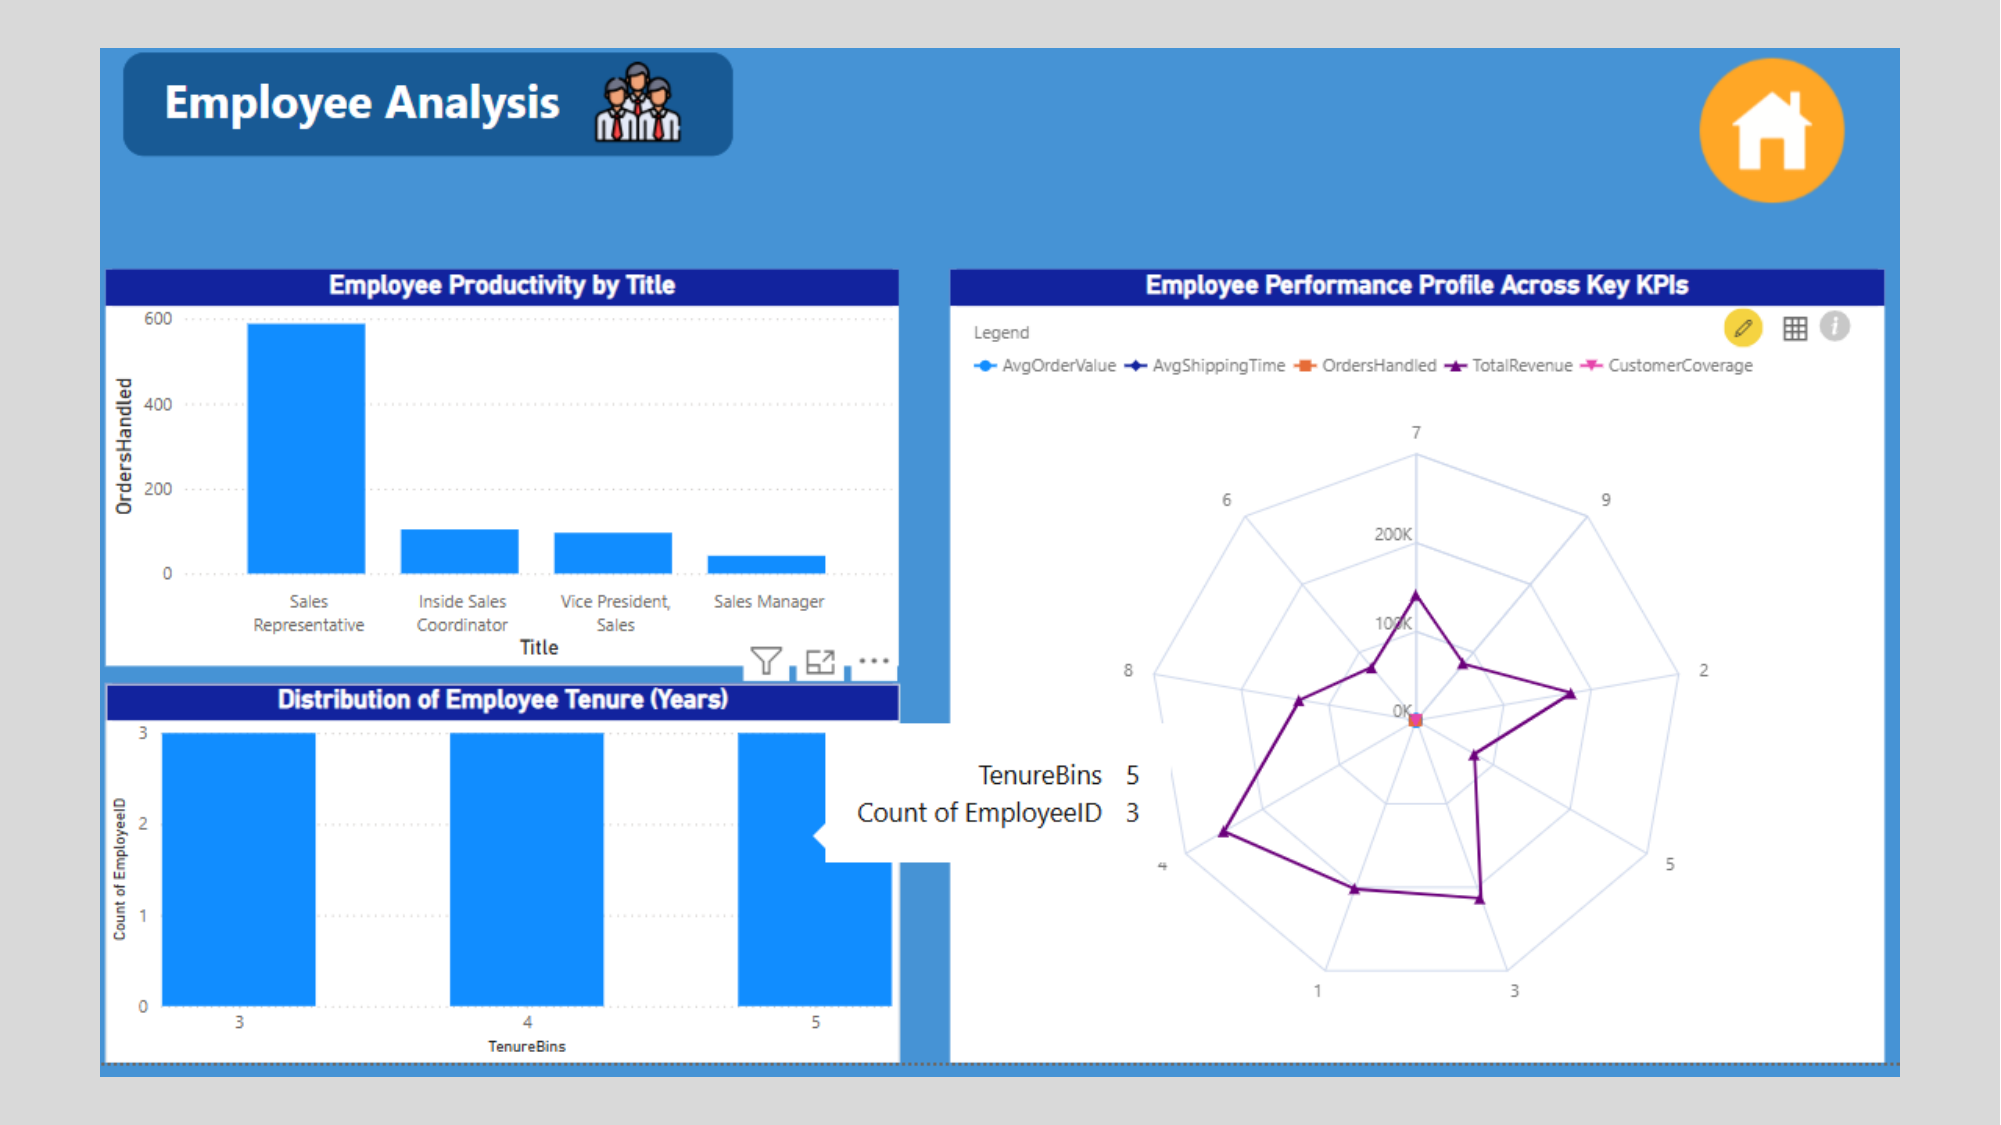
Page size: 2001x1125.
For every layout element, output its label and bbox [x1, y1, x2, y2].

picture [100, 48, 1900, 1077]
